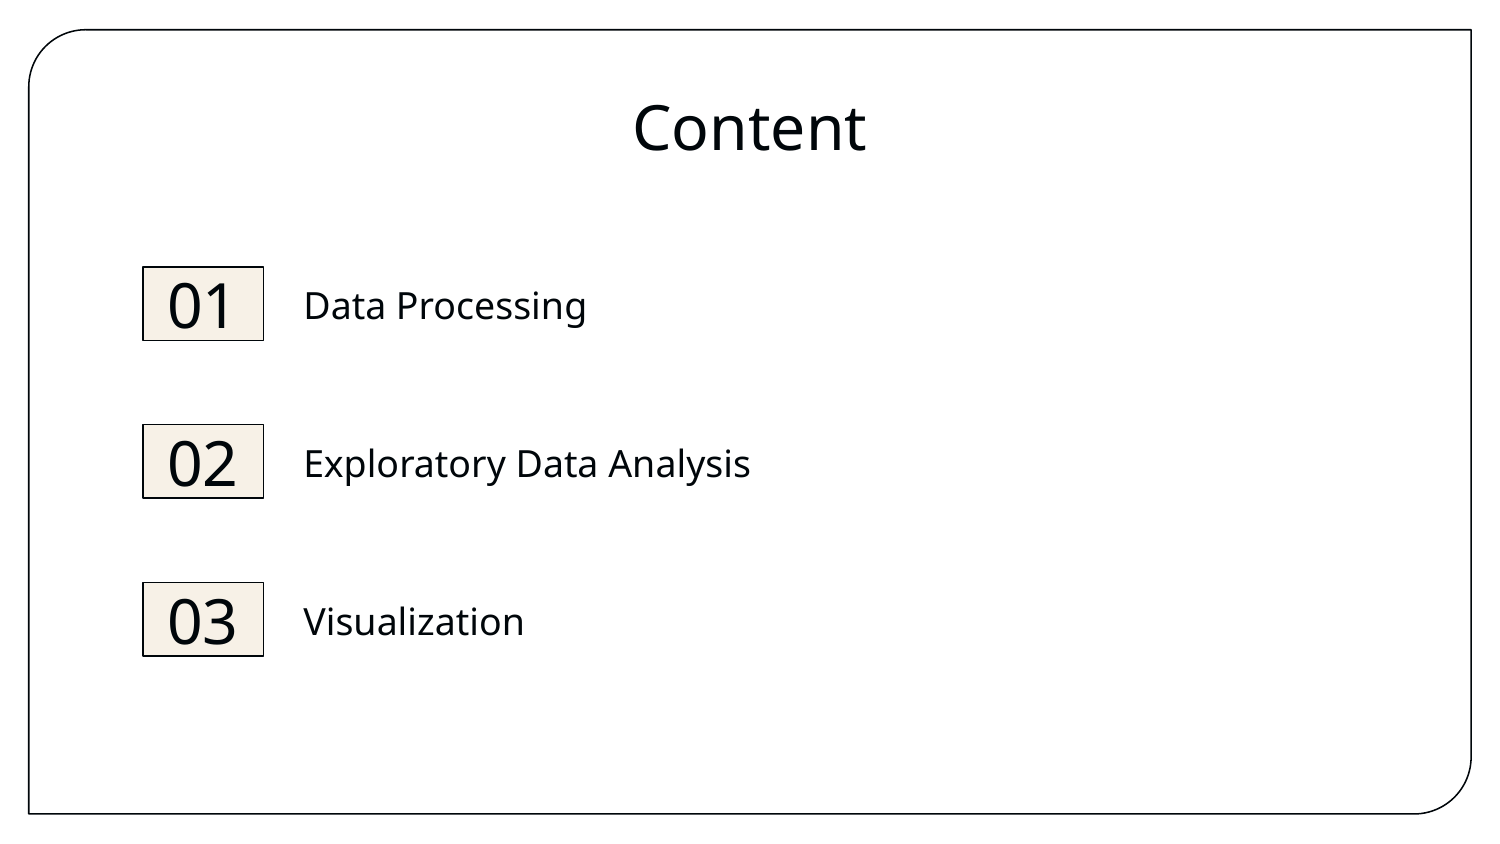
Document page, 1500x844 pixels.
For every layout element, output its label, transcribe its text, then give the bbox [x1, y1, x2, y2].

subtitle Exploratory Data Analysis [288, 424, 781, 499]
subtitle Visualization [288, 582, 695, 656]
subtitle Data Processing [288, 266, 695, 341]
title 03 [142, 582, 264, 657]
title 01 [142, 266, 264, 341]
title 02 [142, 424, 264, 499]
title Content [118, 72, 1382, 167]
